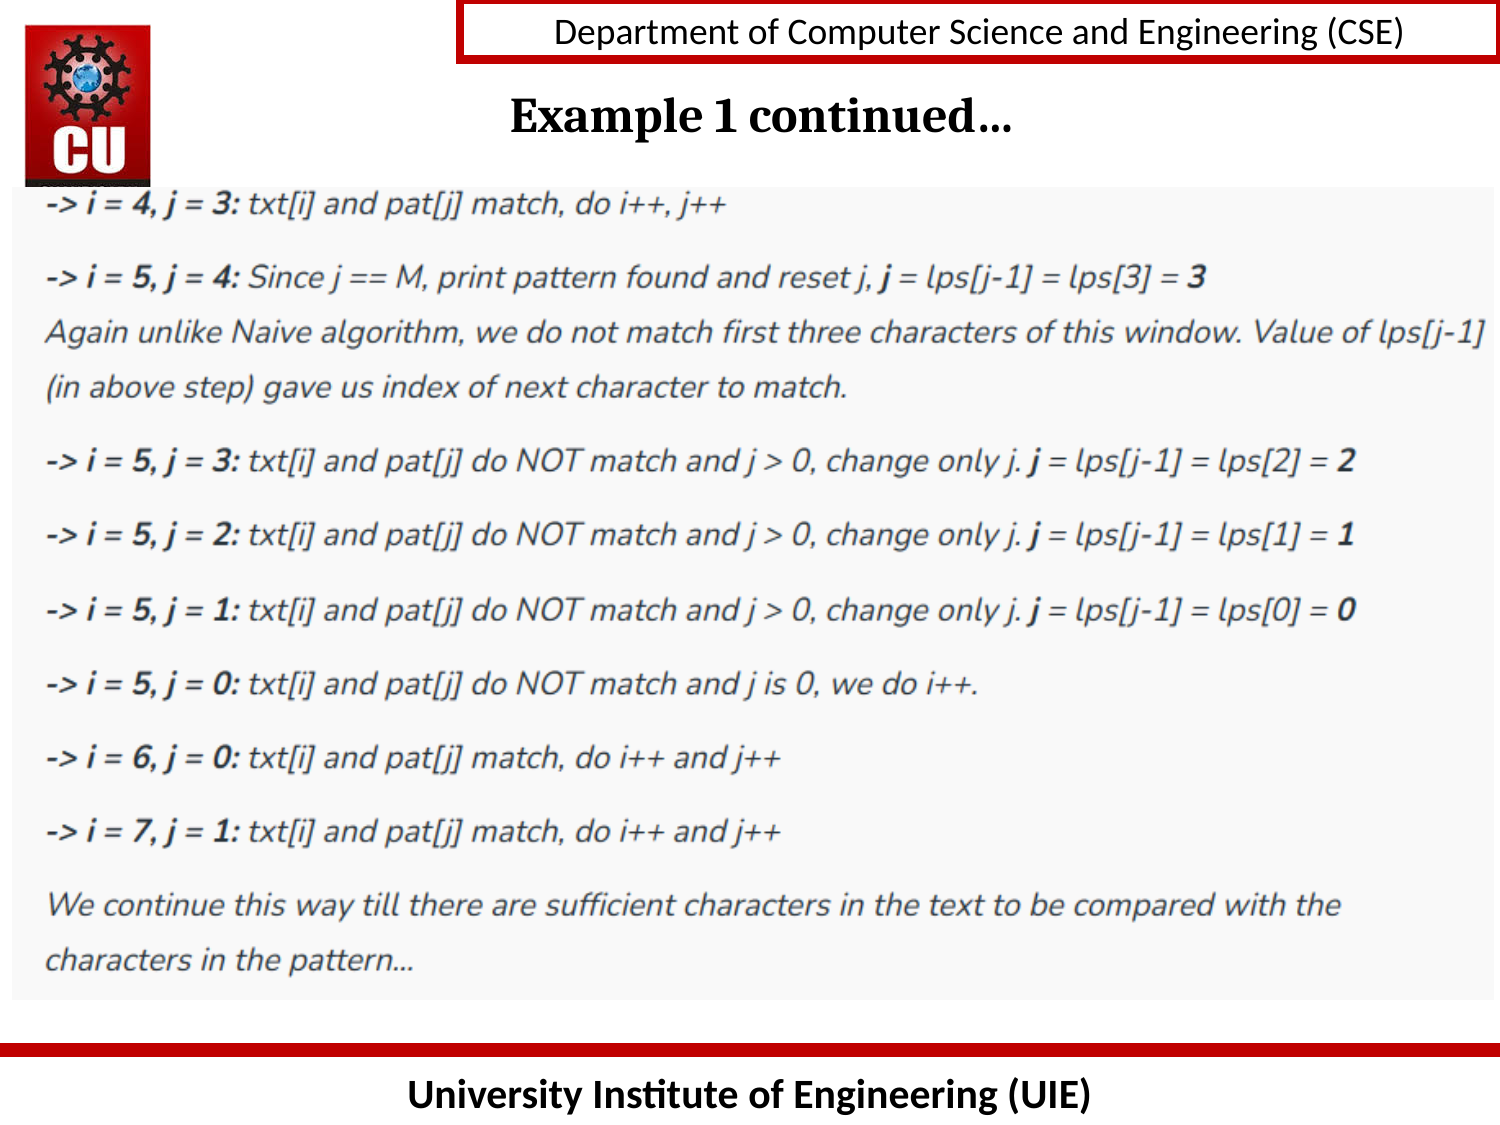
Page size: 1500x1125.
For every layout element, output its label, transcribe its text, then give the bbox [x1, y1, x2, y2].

picture [12, 24, 1495, 1001]
title Example 1 continued… [112, 62, 1413, 163]
